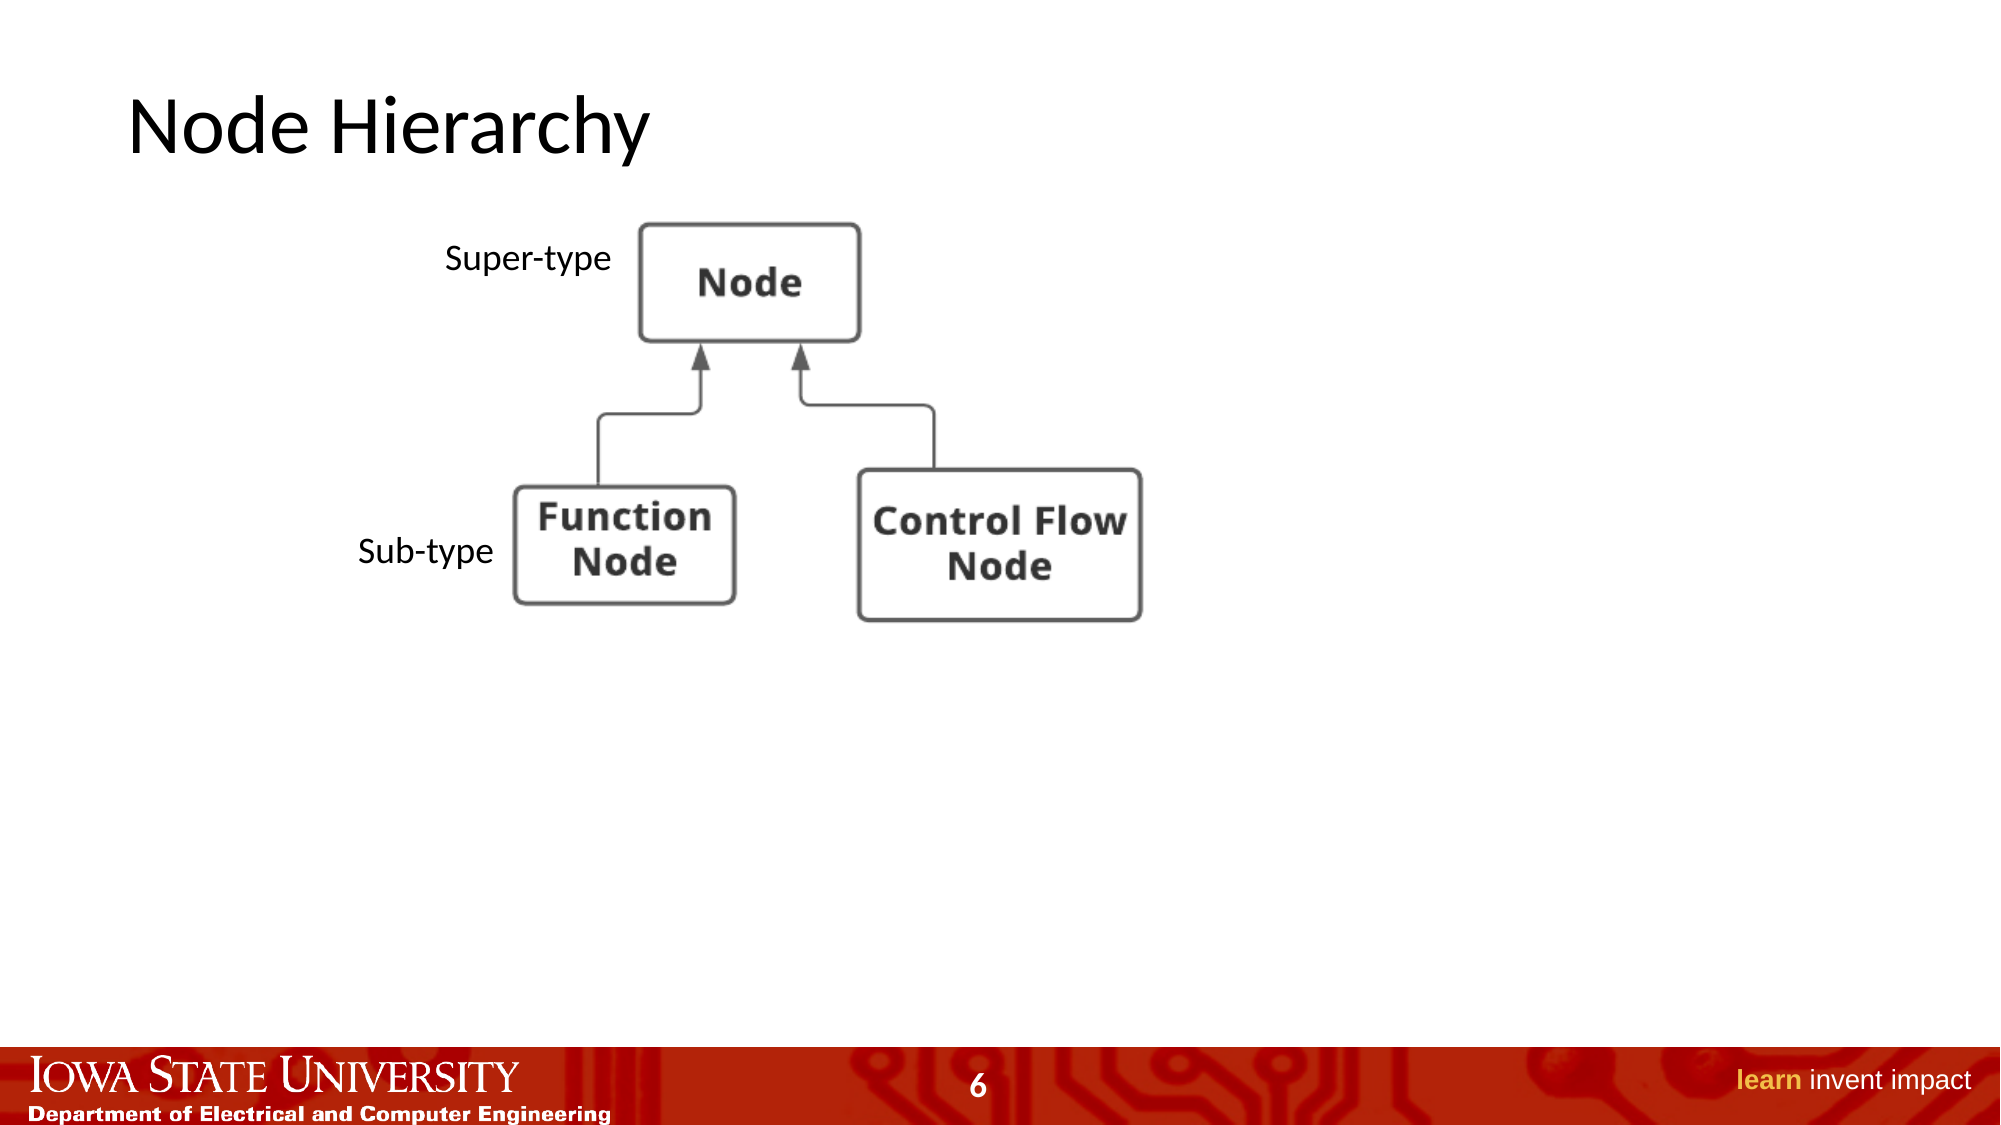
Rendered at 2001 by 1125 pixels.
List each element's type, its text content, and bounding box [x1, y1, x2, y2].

text_box Node Hierarchy [112, 63, 720, 178]
picture [500, 208, 1156, 629]
picture [0, 1047, 2000, 1125]
text_box Super-type [430, 225, 495, 285]
slide_number 6 [753, 1054, 1204, 1115]
text_box Sub-type [343, 518, 495, 578]
